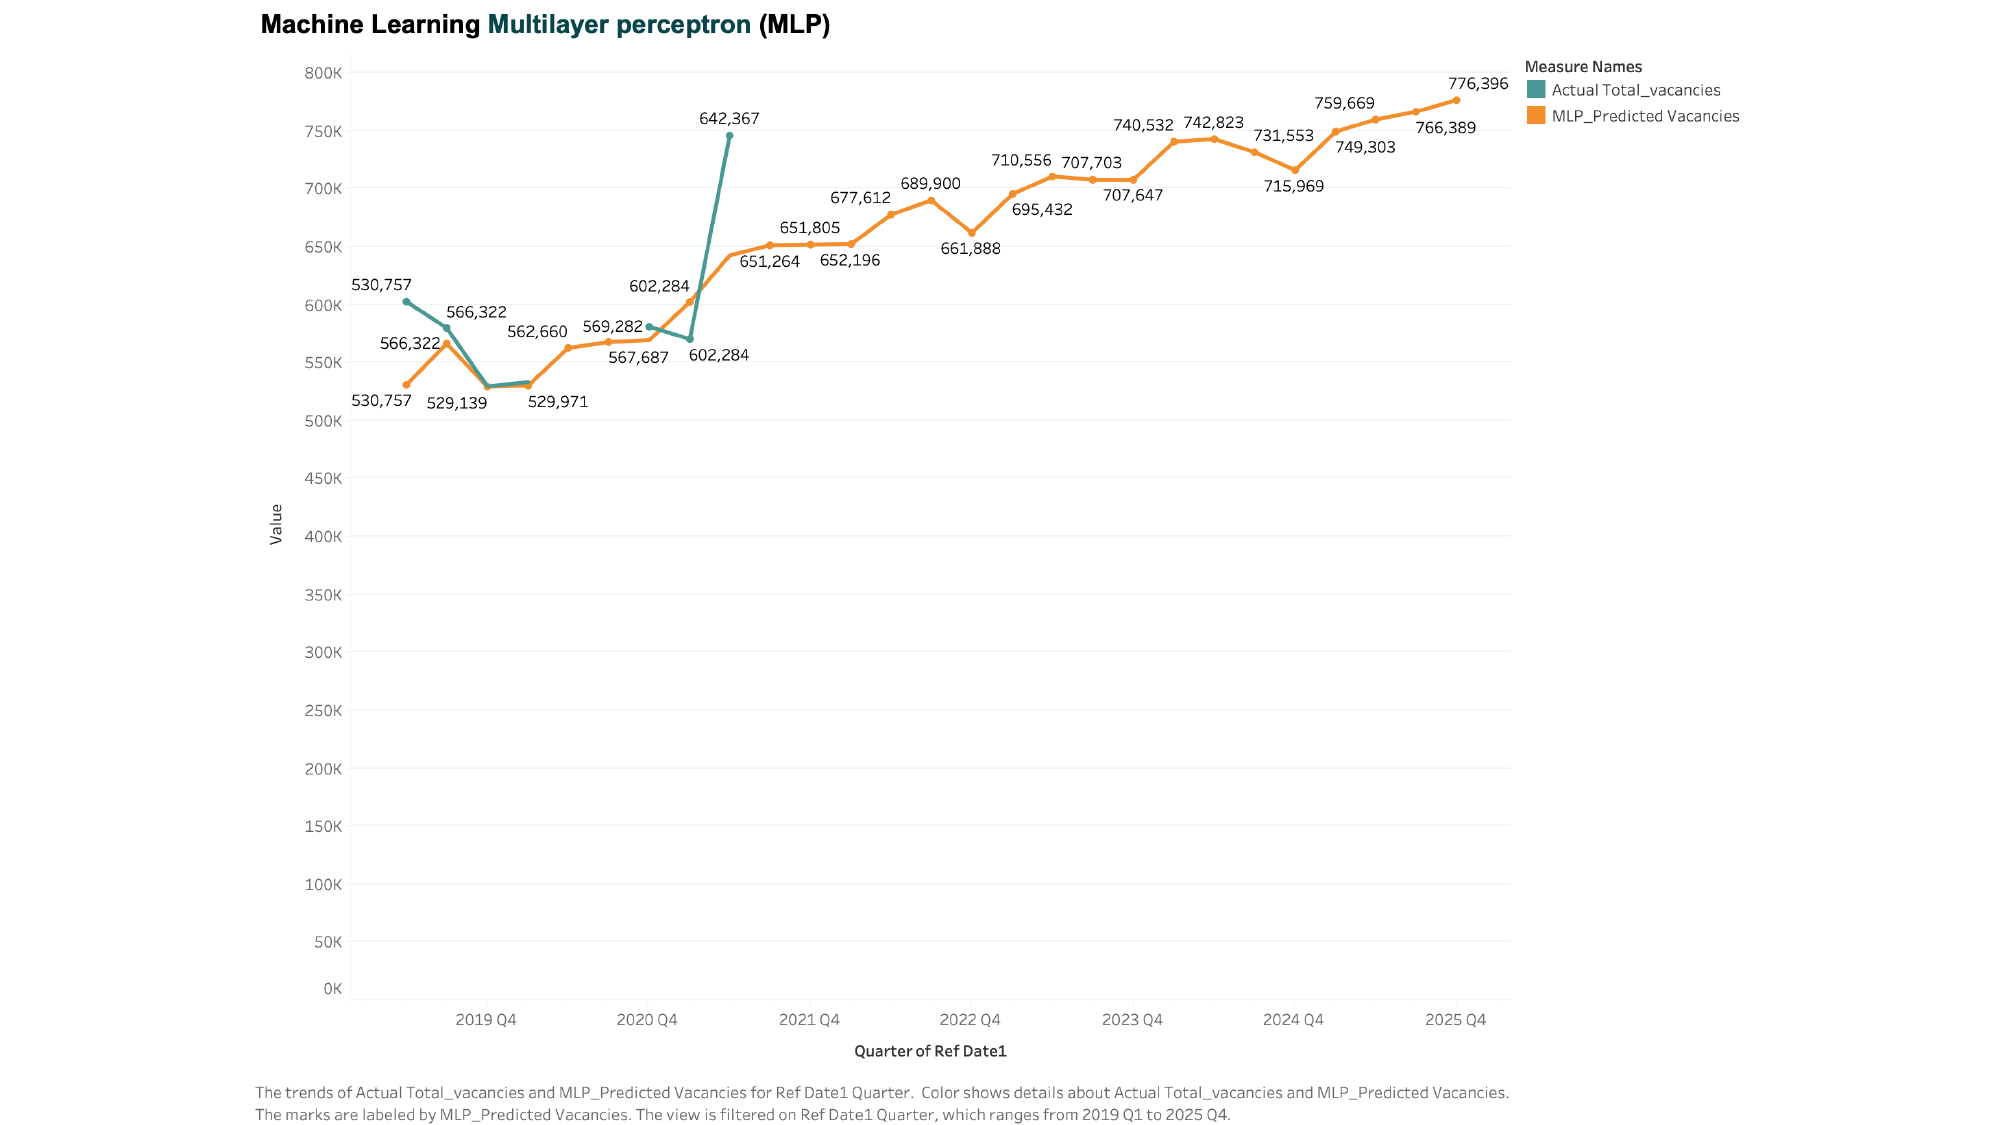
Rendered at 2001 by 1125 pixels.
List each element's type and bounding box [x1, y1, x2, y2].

picture [255, 0, 1745, 1125]
